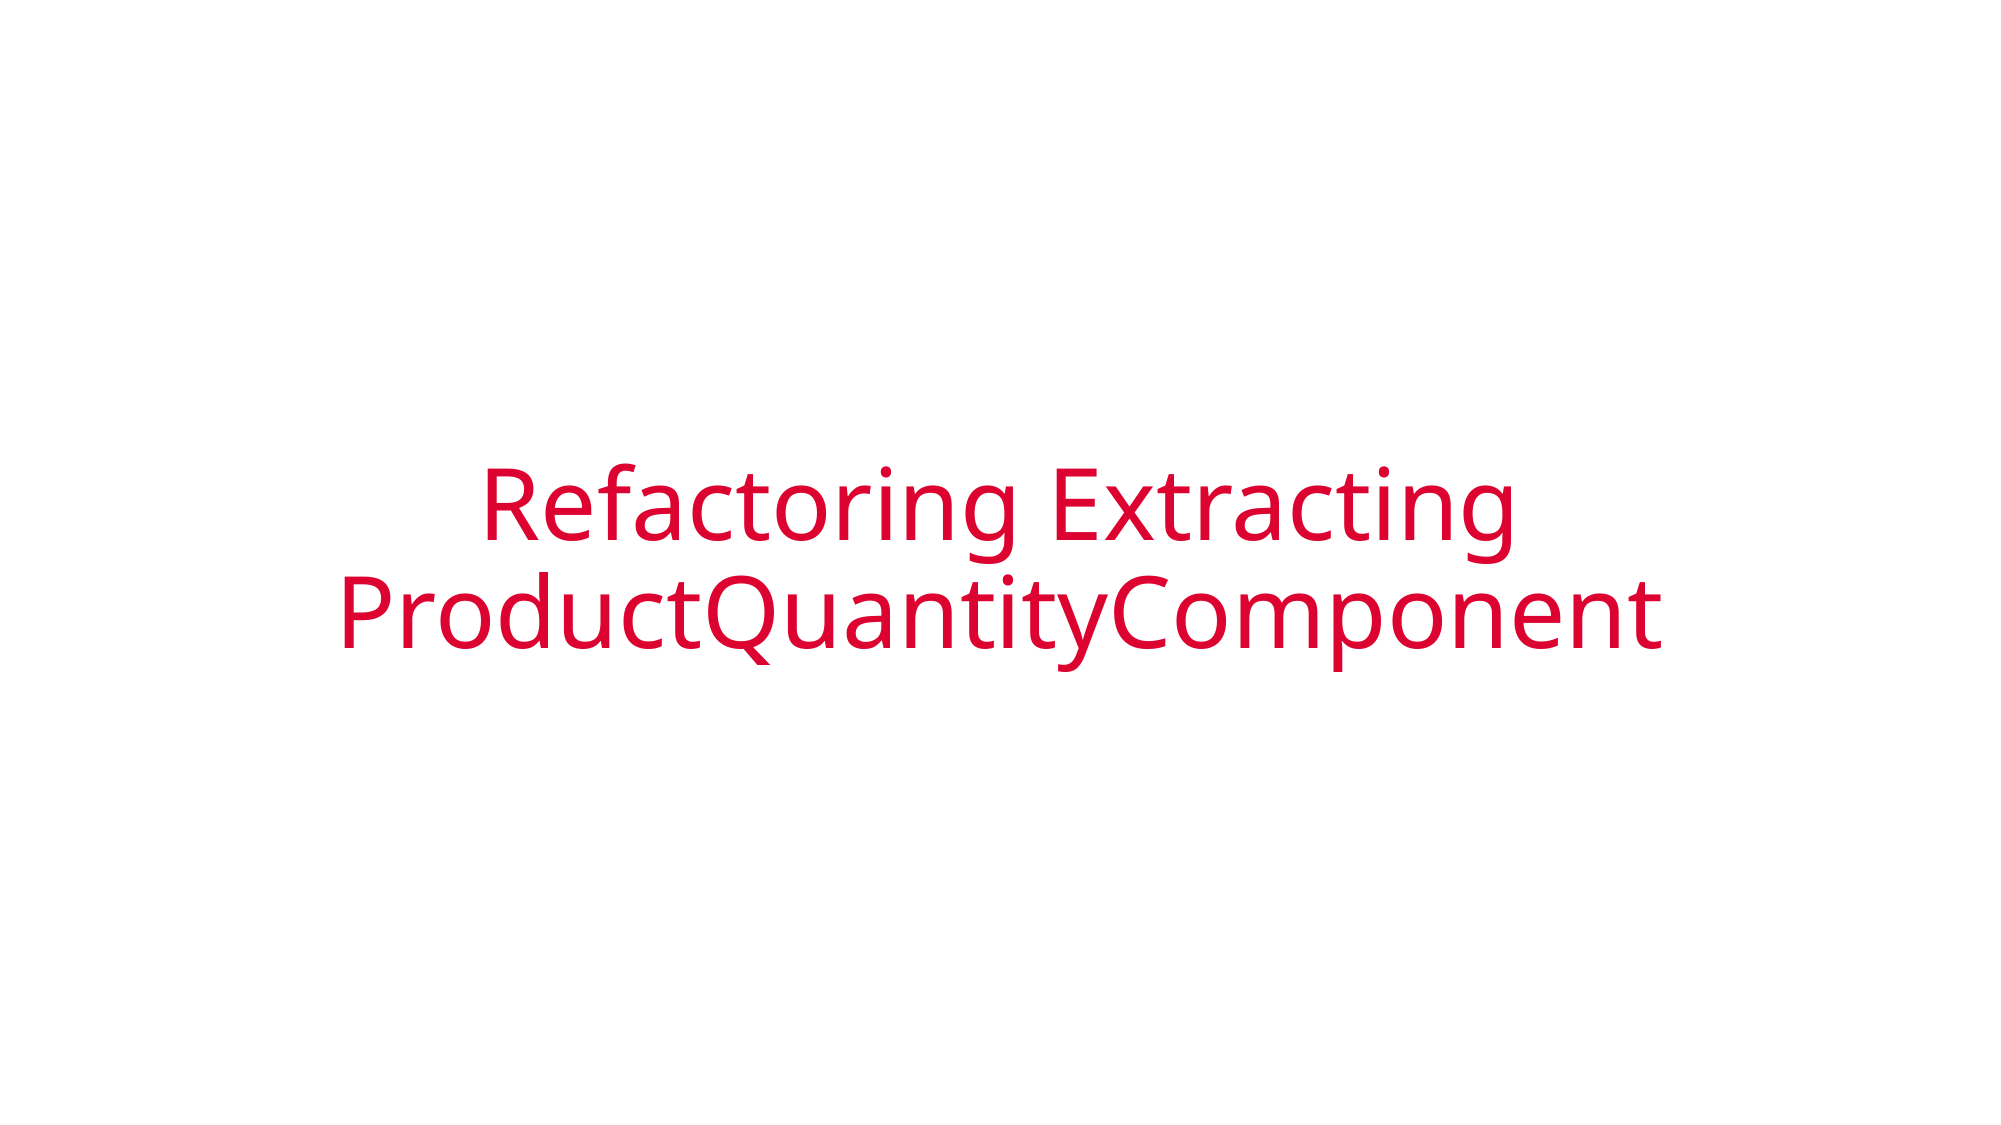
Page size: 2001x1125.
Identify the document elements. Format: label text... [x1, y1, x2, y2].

title Refactoring Extracting ProductQuantityComponent [0, 0, 2000, 1125]
